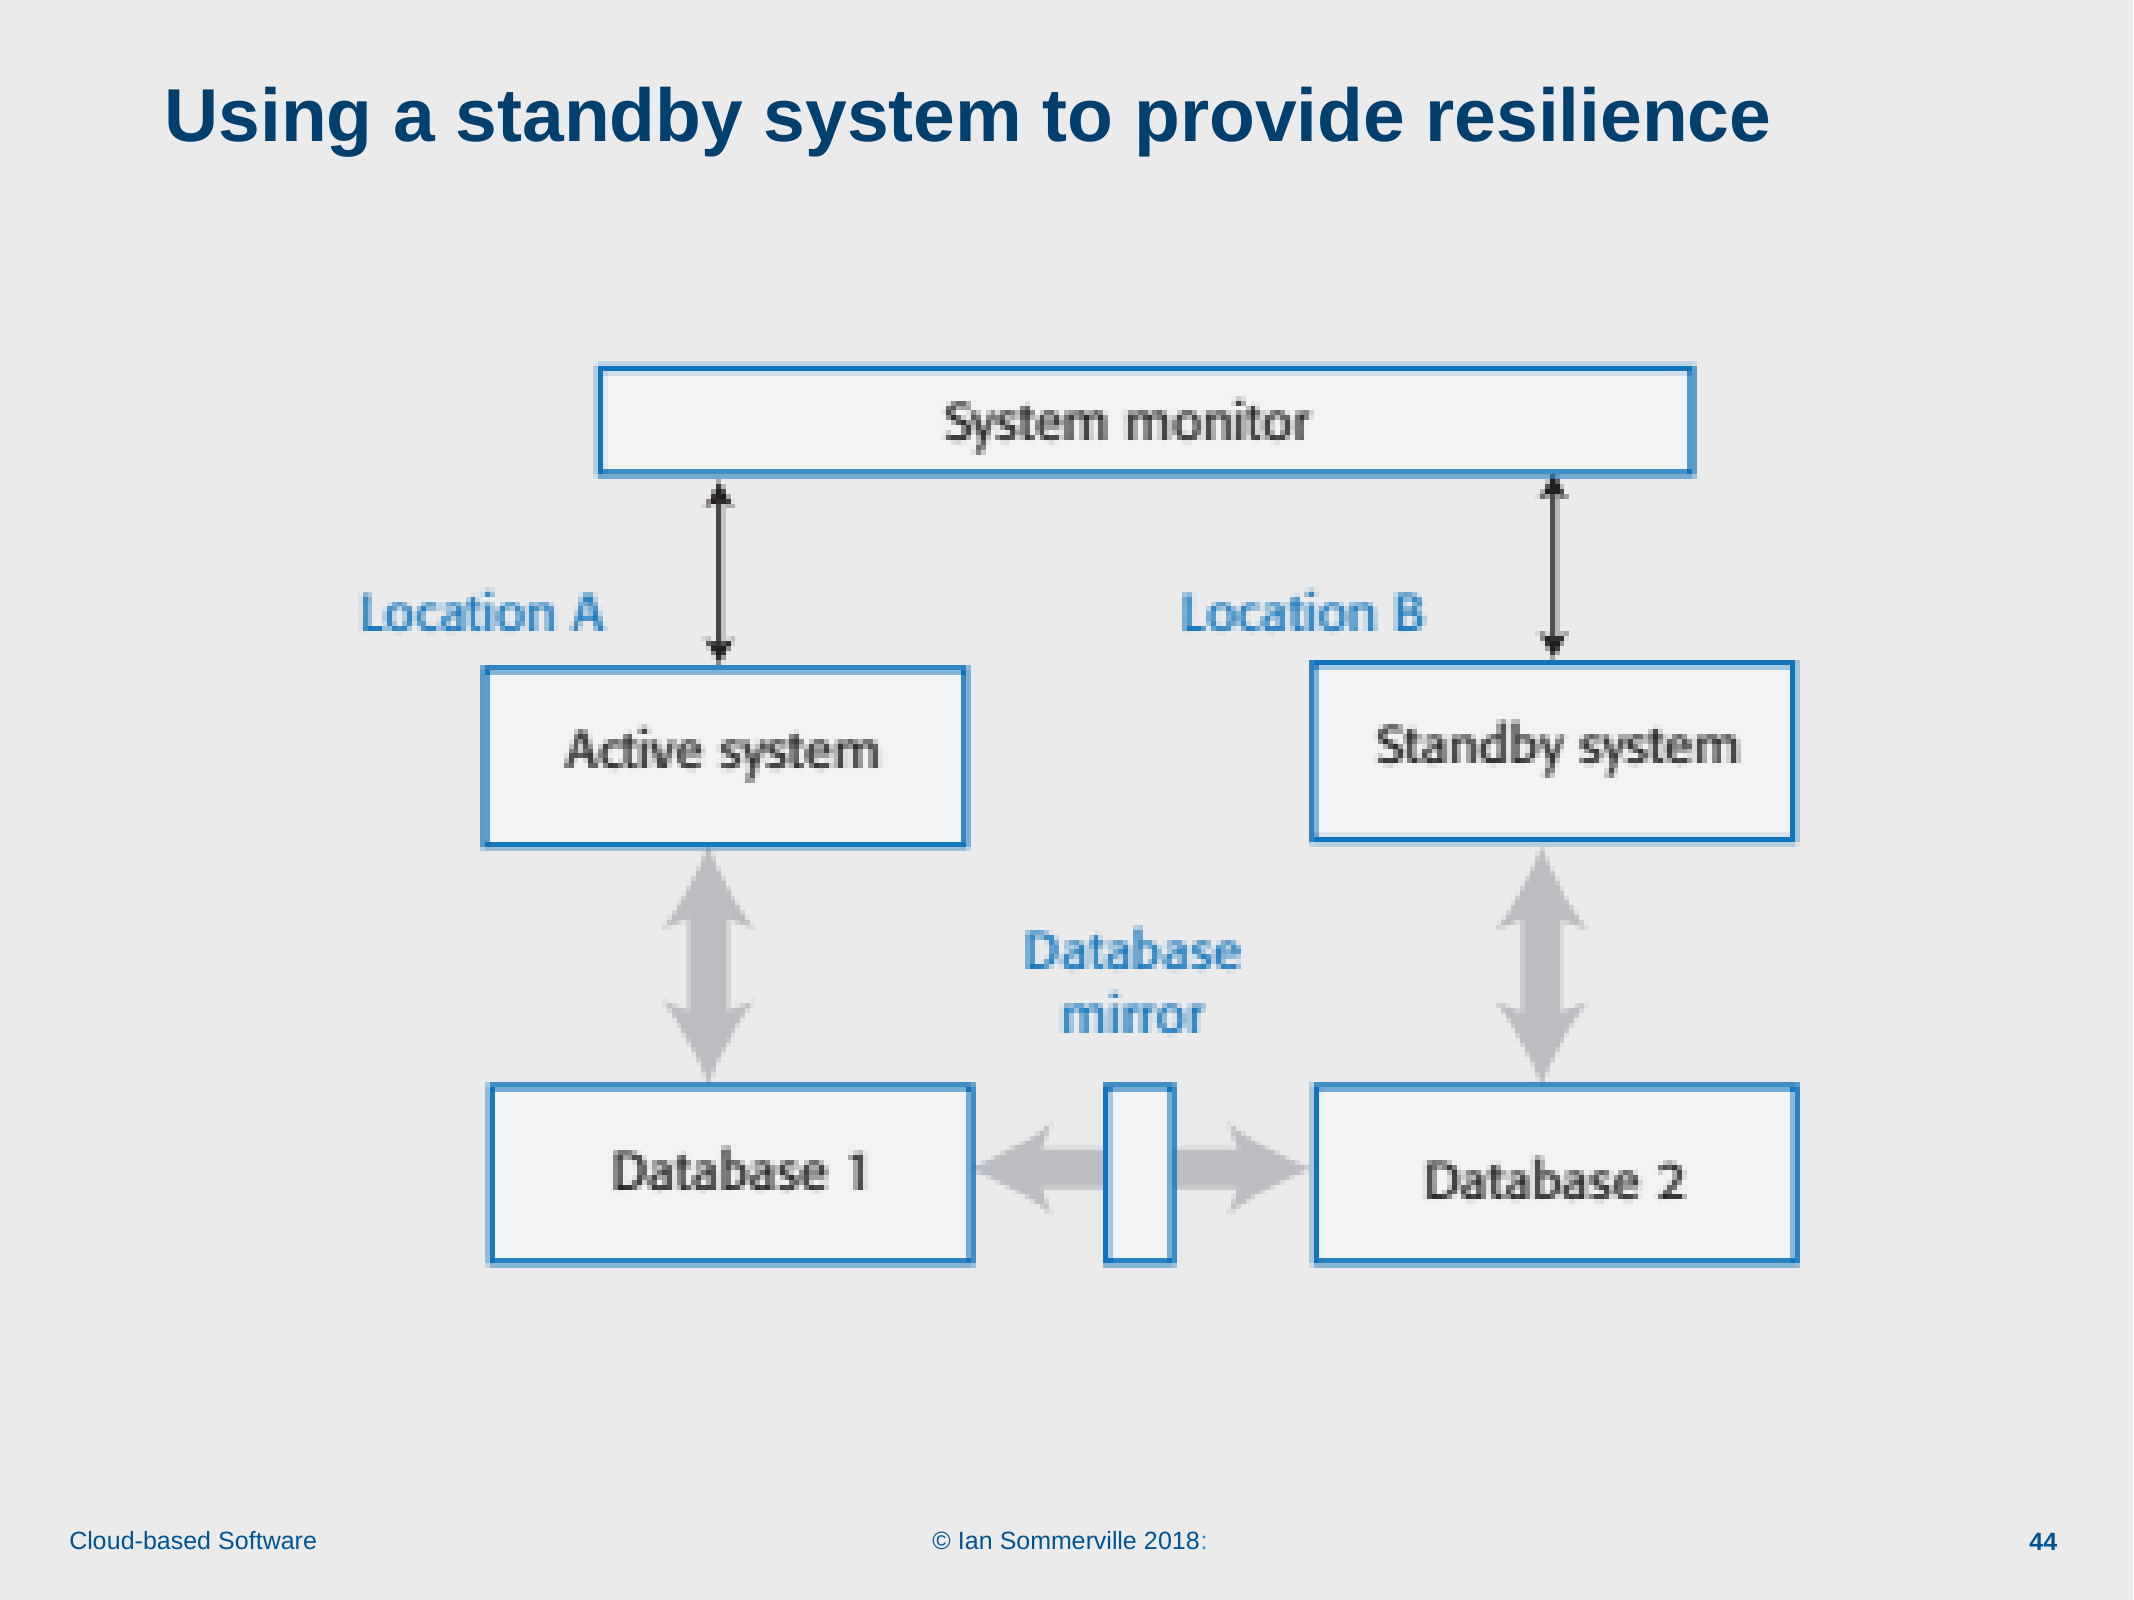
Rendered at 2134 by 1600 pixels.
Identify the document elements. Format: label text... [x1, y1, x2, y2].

picture [155, 245, 1978, 1414]
slide_number 44 [2018, 1516, 2067, 1563]
title Using a standby system to provide resilience [155, 55, 1978, 169]
